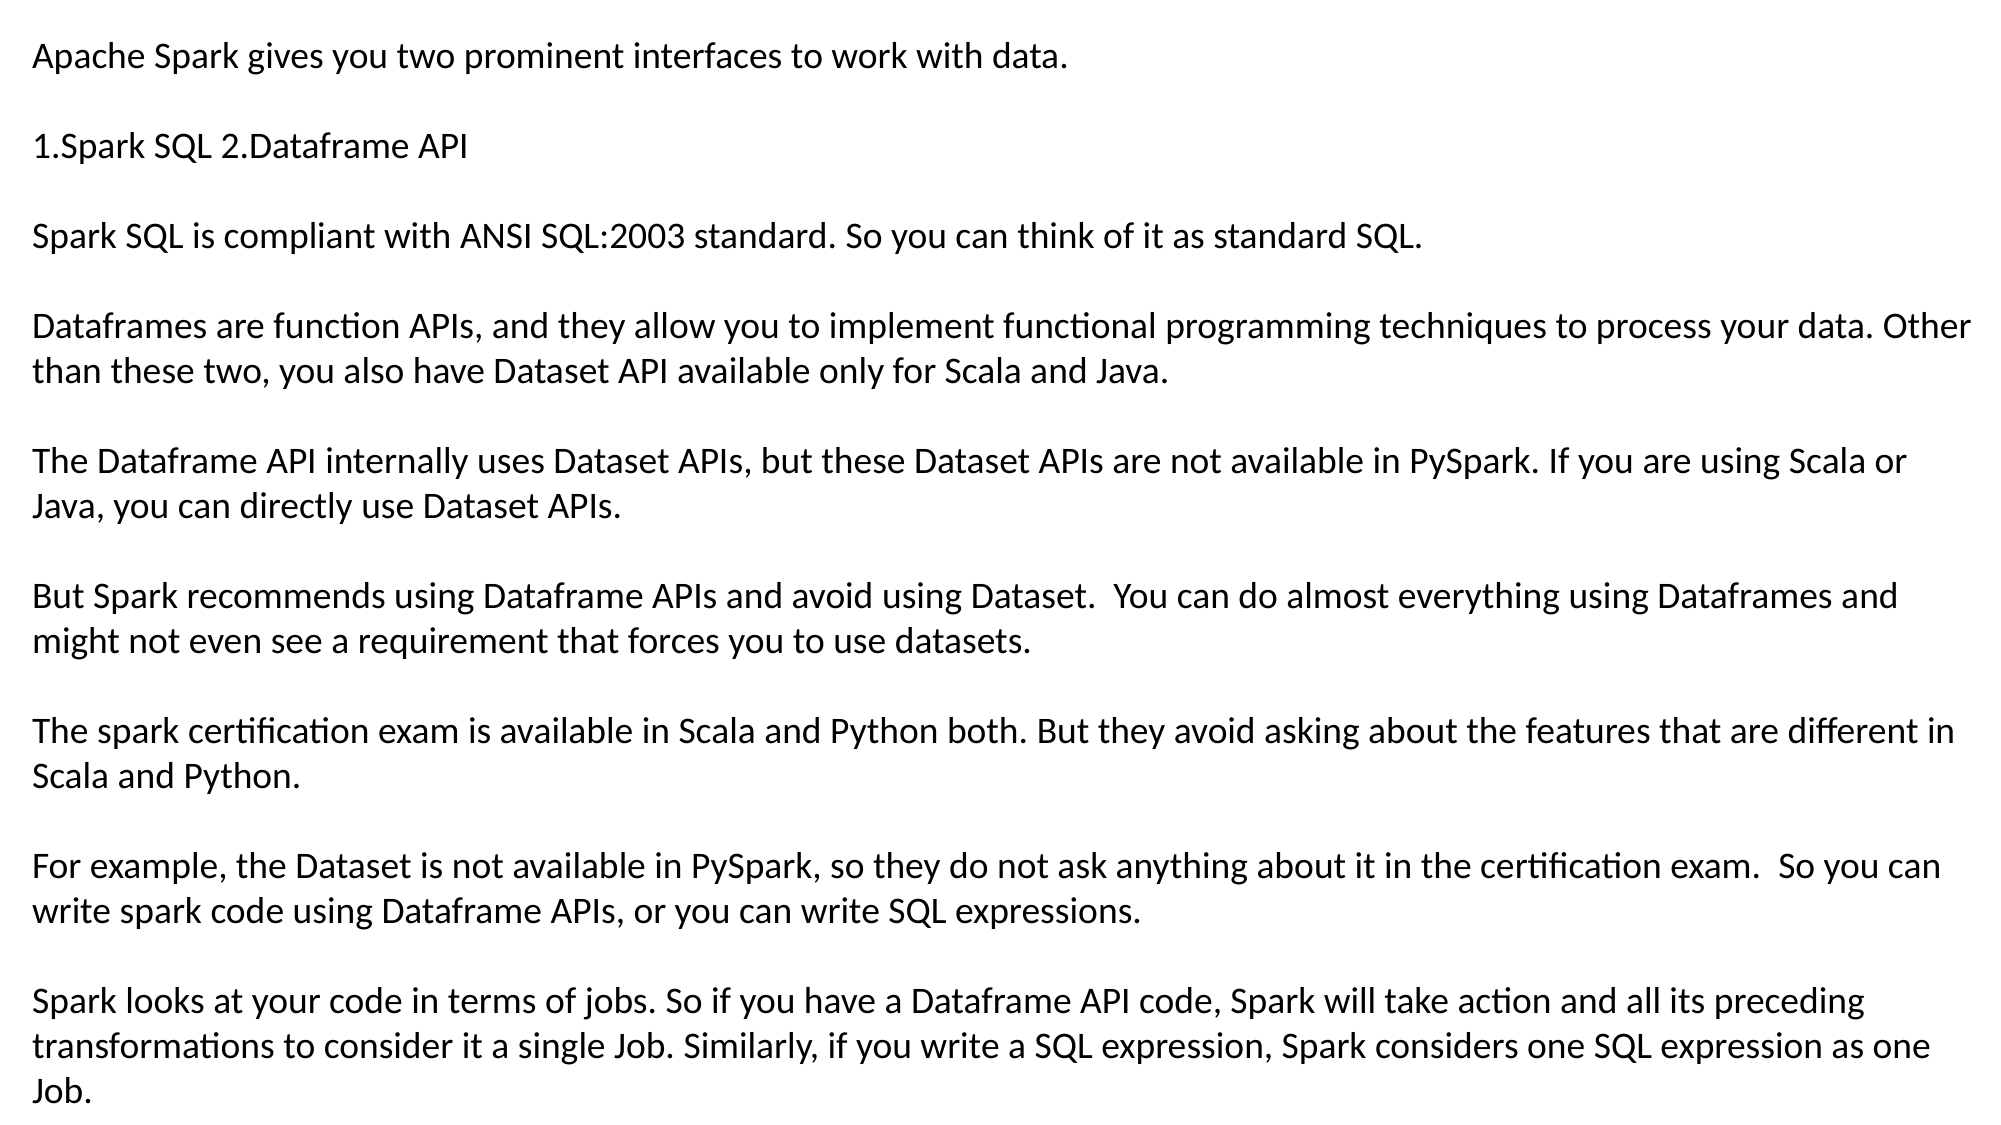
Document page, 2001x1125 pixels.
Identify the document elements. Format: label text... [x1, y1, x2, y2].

text_box Apache Spark gives you two prominent interfaces to work with data. 1.Spark SQL 2.Dataframe API Spark SQL is compliant with ANSI SQL:2003 standard. So you can think of it as standard SQL. Dataframes are function APIs, and they allow you to implement functional programming techniques to process your data. Other than these two, you also have Dataset API available only for Scala and Java. The Dataframe API internally uses Dataset APIs, but these Dataset APIs are not available in PySpark. If you are using Scala or Java, you can directly use Dataset APIs. But Spark recommends using Dataframe APIs and avoid using Dataset. You can do almost everything using Dataframes and might not even see a requirement that forces you to use datasets. The spark certification exam is available in Scala and Python both. But they avoid asking about the features that are different in Scala and Python. For example, the Dataset is not available in PySpark, so they do not ask anything about it in the certification exam. So you can write spark code using Dataframe APIs, or you can write SQL expressions. Spark looks at your code in terms of jobs. So if you have a Dataframe API code, Spark will take action and all its preceding transformations to consider it a single Job. Similarly, if you write a SQL expression, Spark considers one SQL expression as one Job. [17, 24, 2000, 1119]
